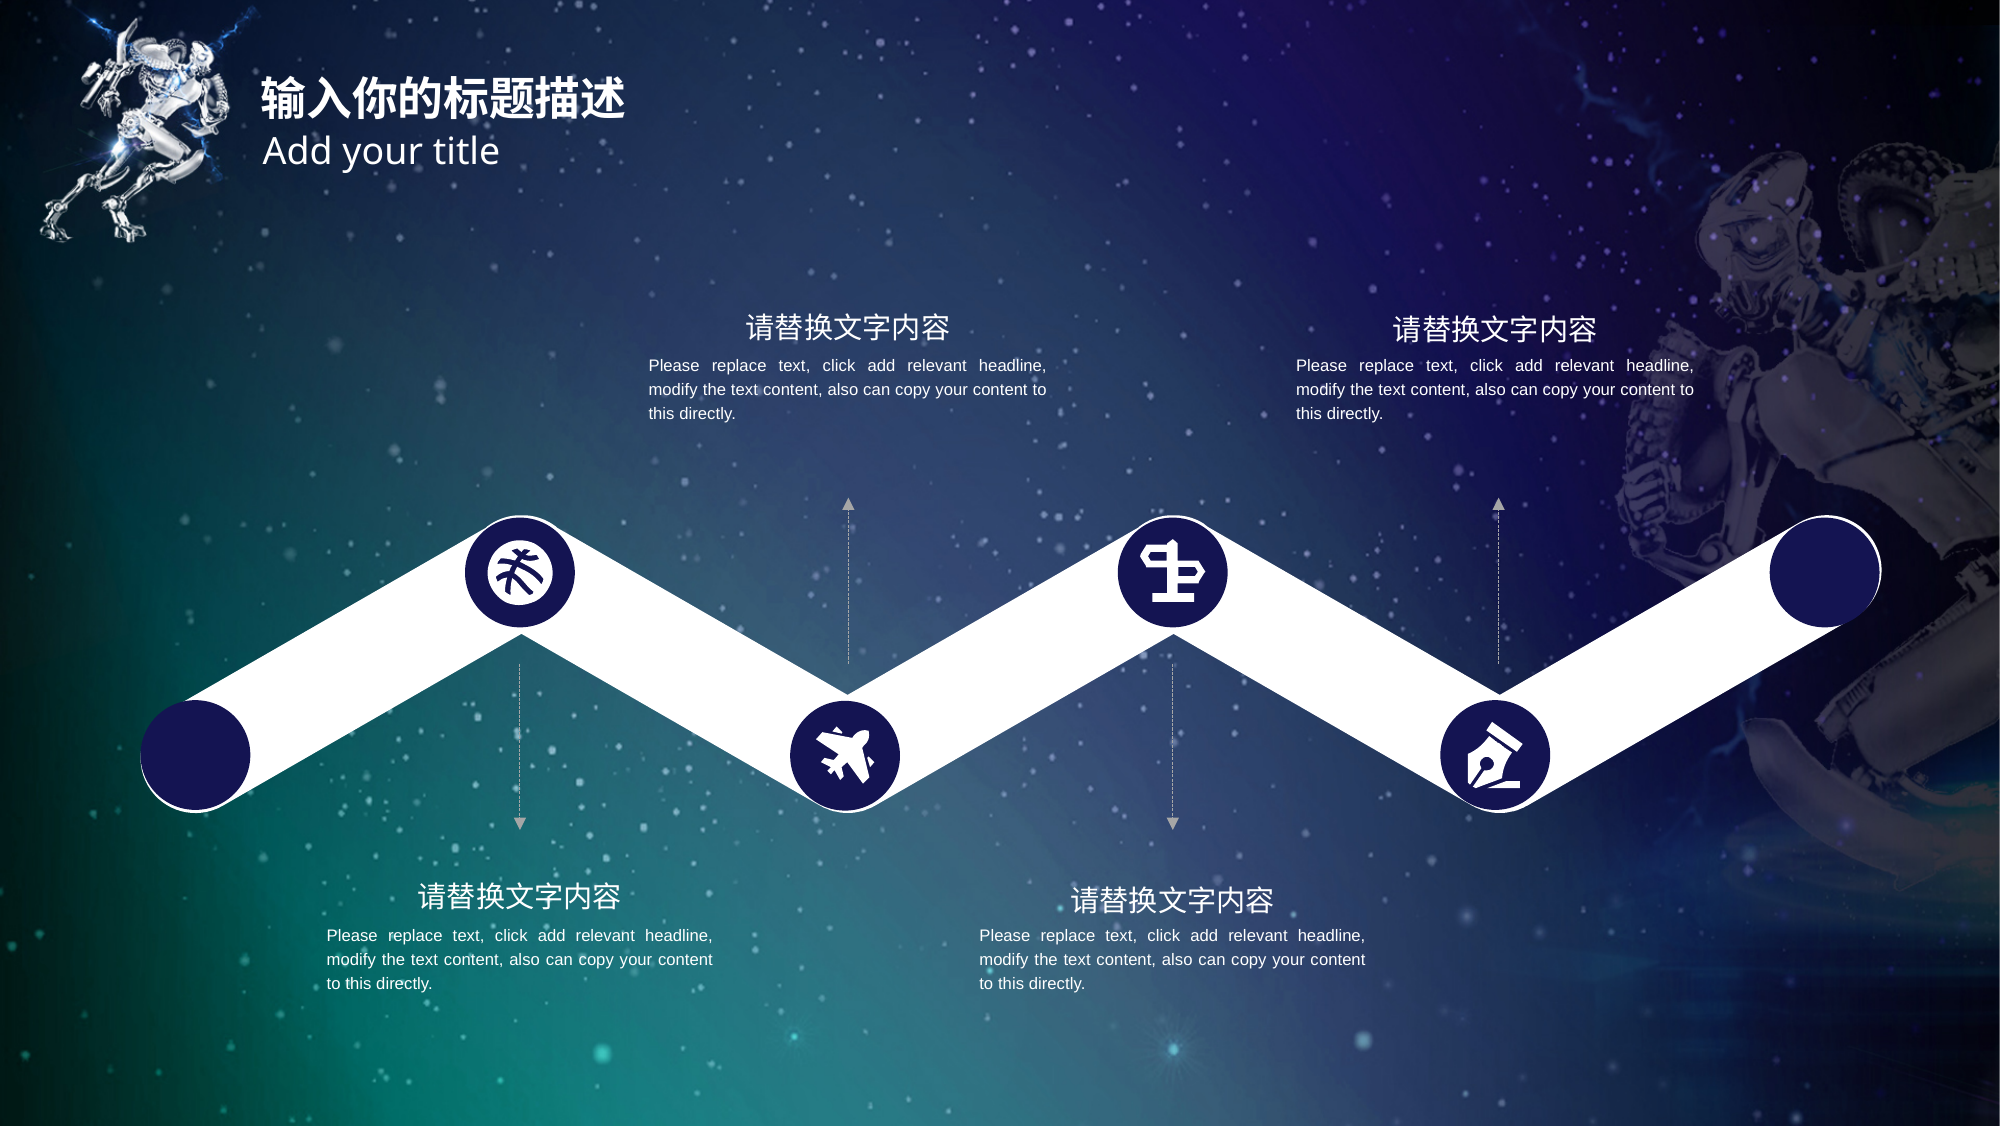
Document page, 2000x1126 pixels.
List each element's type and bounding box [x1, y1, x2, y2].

text_box [311, 863, 729, 1002]
text_box [245, 62, 708, 181]
picture [0, 0, 2000, 1126]
text_box [140, 282, 1880, 1045]
text_box [633, 294, 1063, 432]
text_box [1280, 296, 1710, 432]
text_box [964, 867, 1382, 1002]
